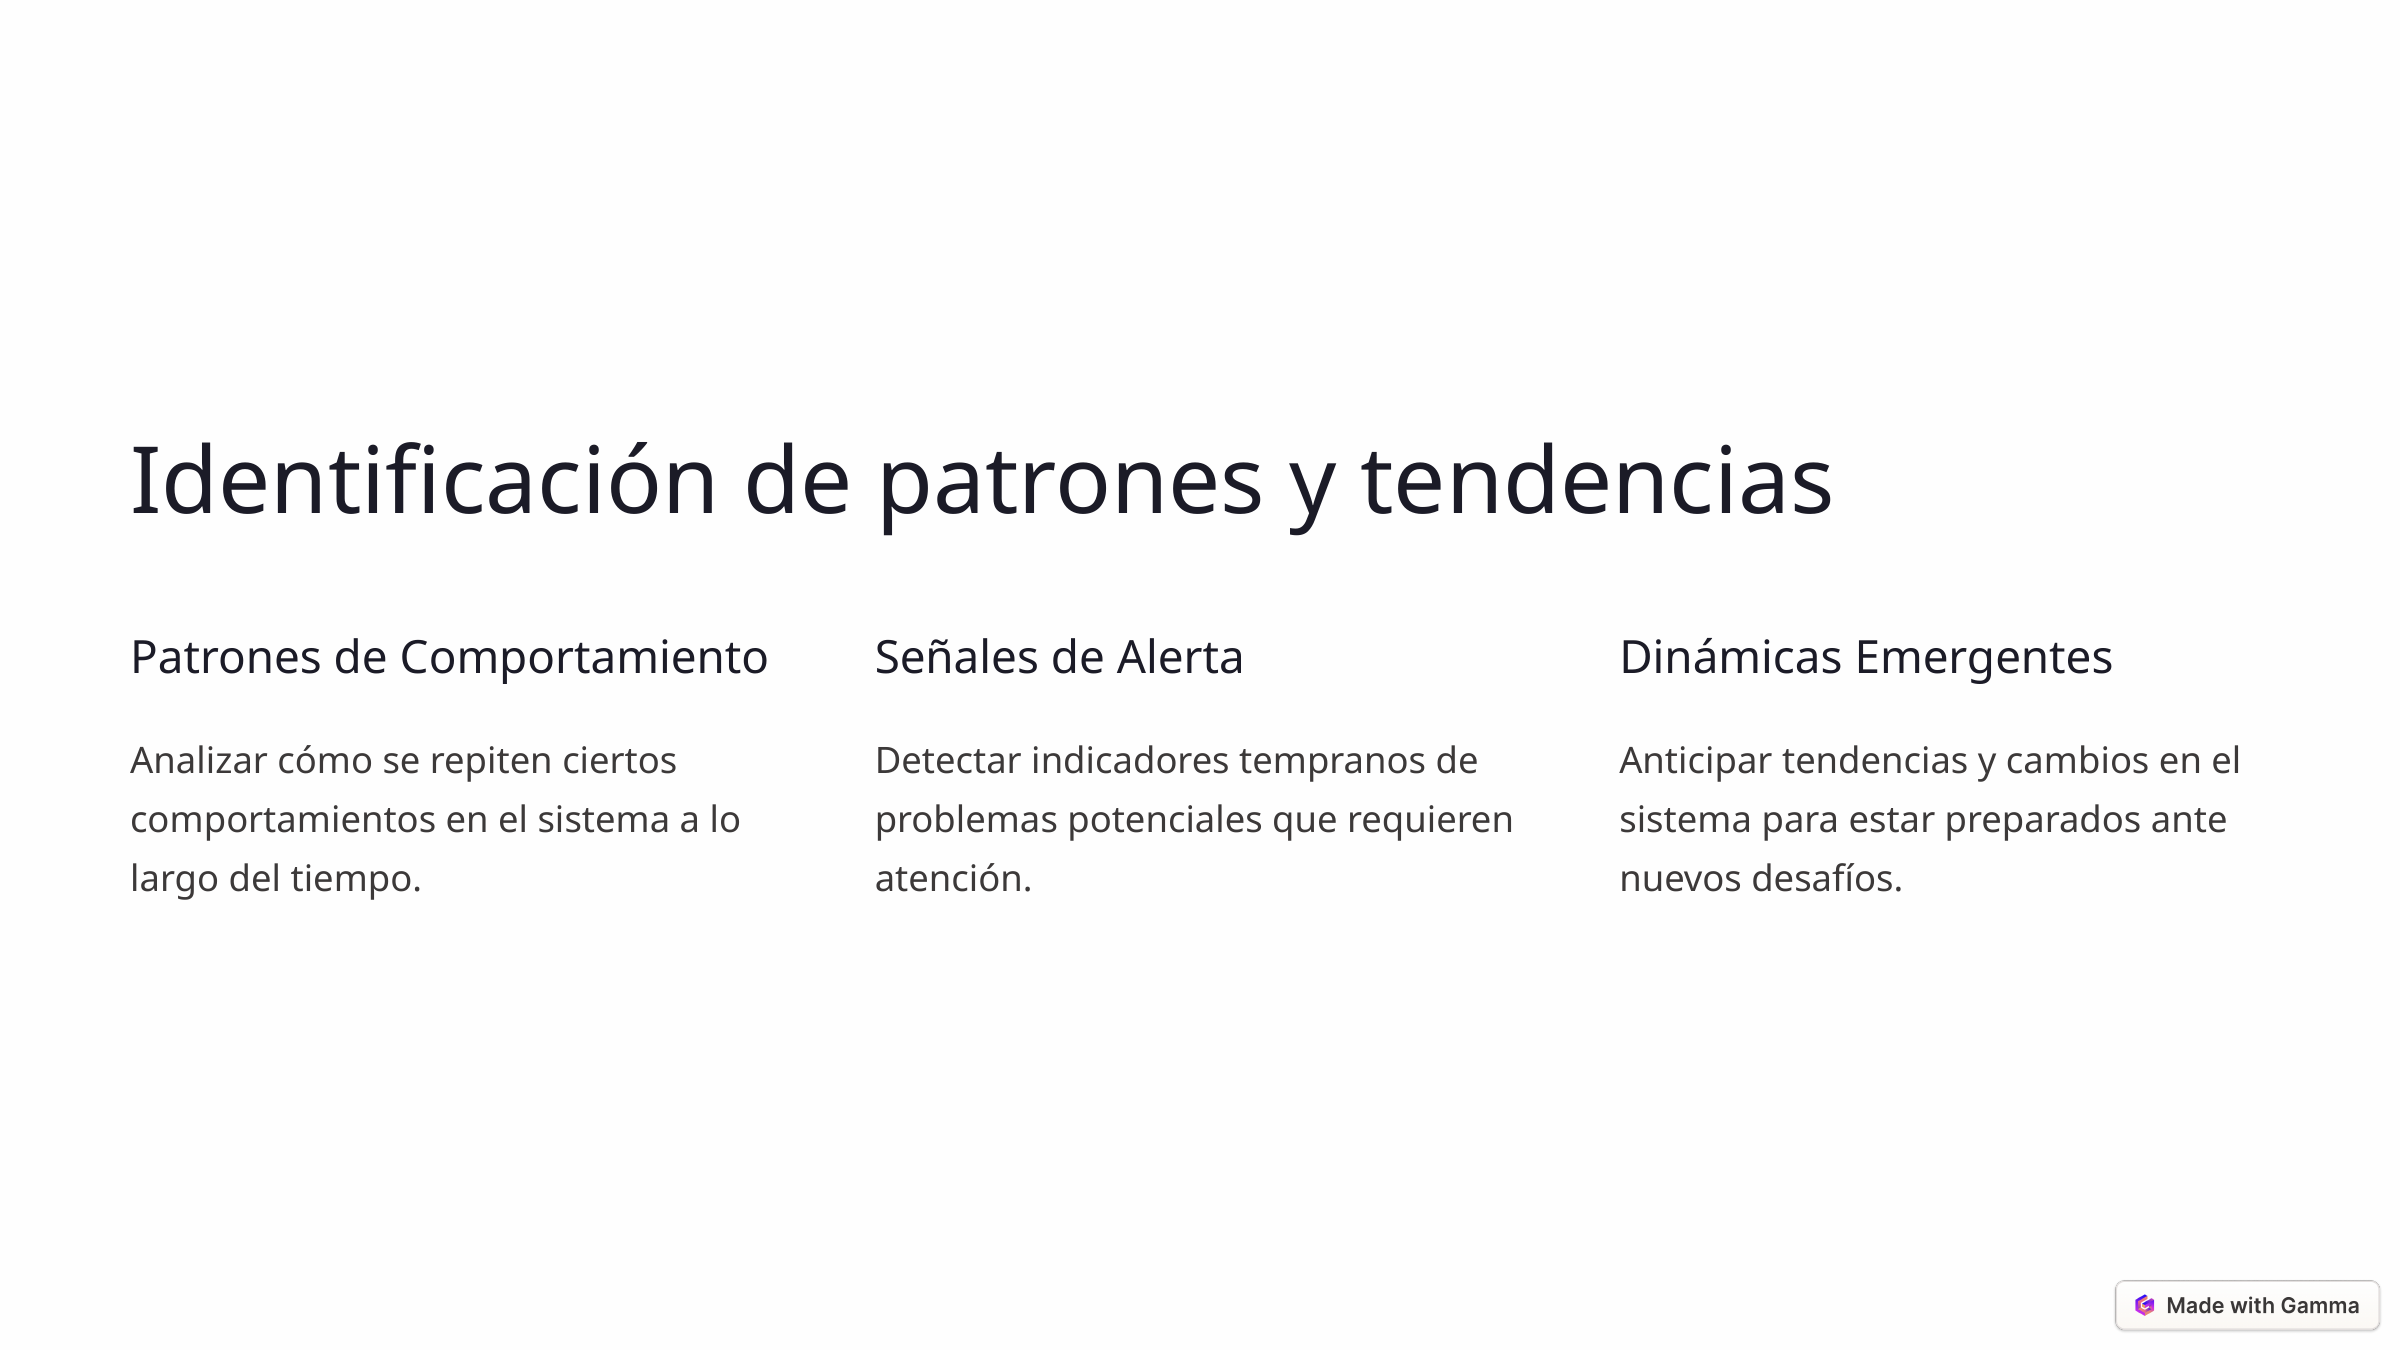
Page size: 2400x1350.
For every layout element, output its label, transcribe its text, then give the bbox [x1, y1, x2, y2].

text_box Señales de Alerta [874, 625, 1340, 684]
text_box Anticipar tendencias y cambios en el sistema para estar preparados ante nuevos desafíos. [1619, 721, 2272, 900]
text_box Dinámicas Emergentes [1619, 625, 2115, 684]
text_box Detectar indicadores tempranos de problemas potenciales que requieren atención. [874, 721, 1528, 900]
text_box Analizar cómo se repiten ciertos comportamientos en el sistema a lo largo del tiempo. [130, 721, 783, 900]
text_box Patrones de Comportamiento [130, 625, 766, 684]
text_box Identificación de patrones y tendencias [130, 416, 1809, 533]
picture [2106, 1271, 2389, 1339]
